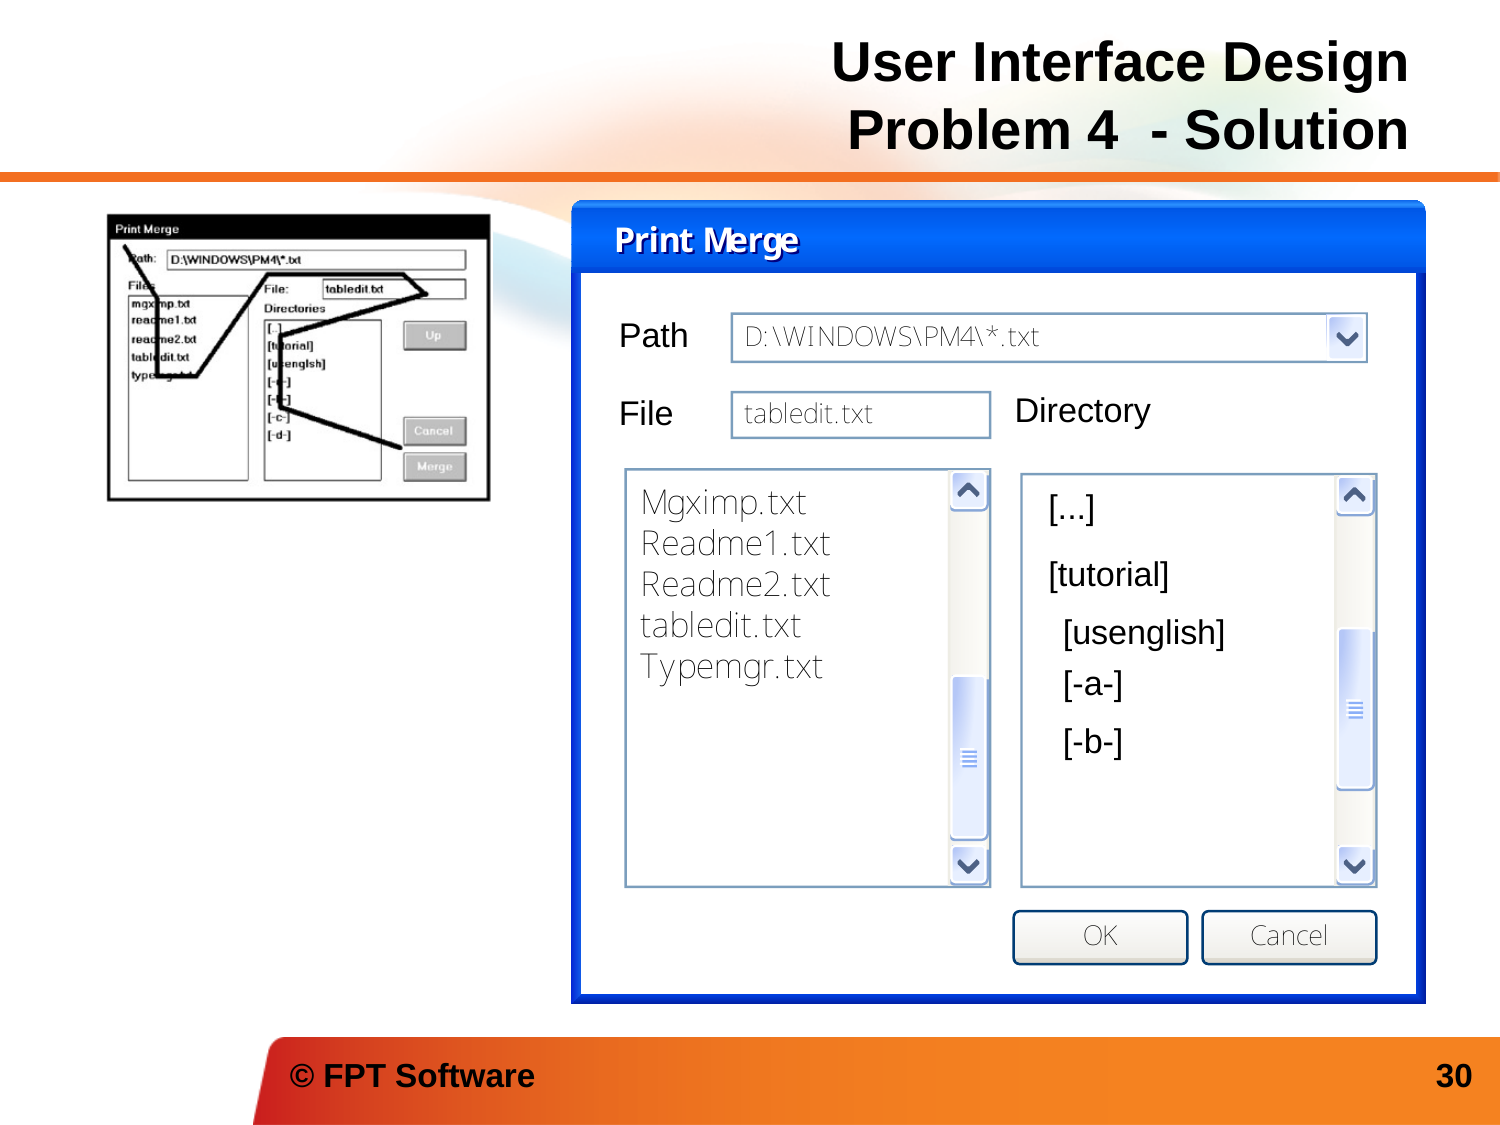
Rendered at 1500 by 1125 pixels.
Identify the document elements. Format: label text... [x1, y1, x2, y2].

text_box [104, 210, 493, 504]
picture [253, 1037, 1500, 1125]
title User Interface Design Problem 4 - Solution [437, 24, 1425, 161]
picture [0, 0, 1500, 486]
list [567, 196, 1430, 1009]
